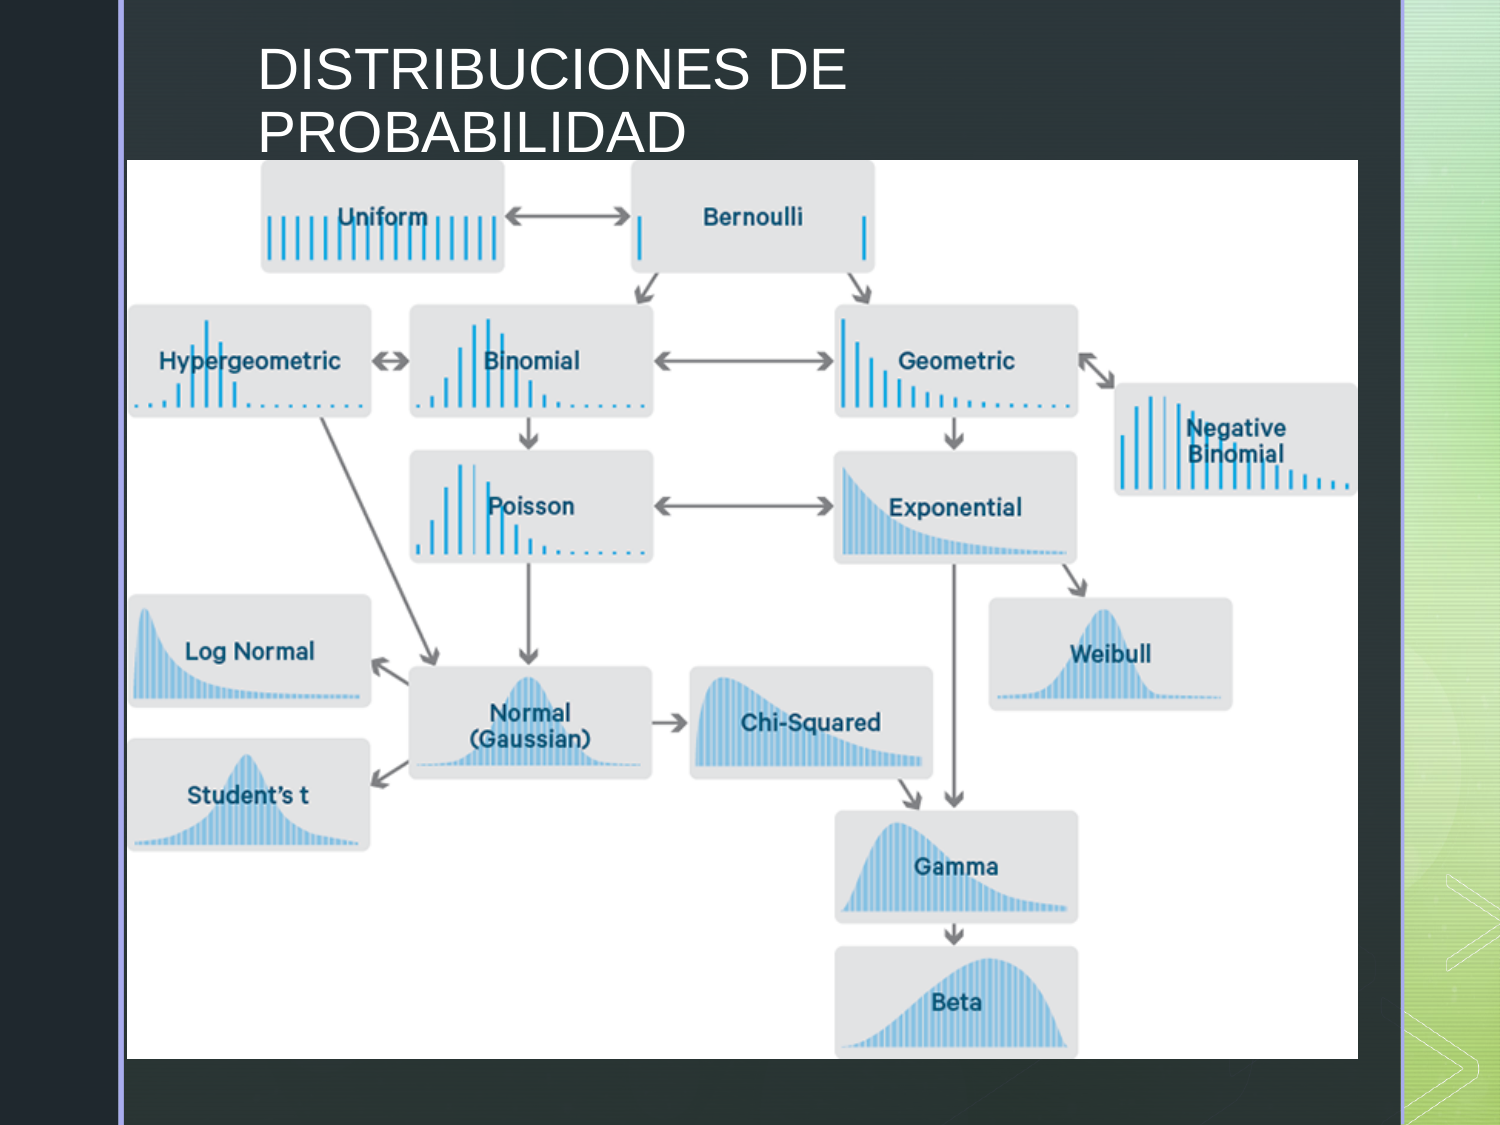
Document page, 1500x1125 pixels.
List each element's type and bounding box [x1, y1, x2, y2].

list [127, 160, 1358, 1059]
picture [0, 0, 1500, 1125]
